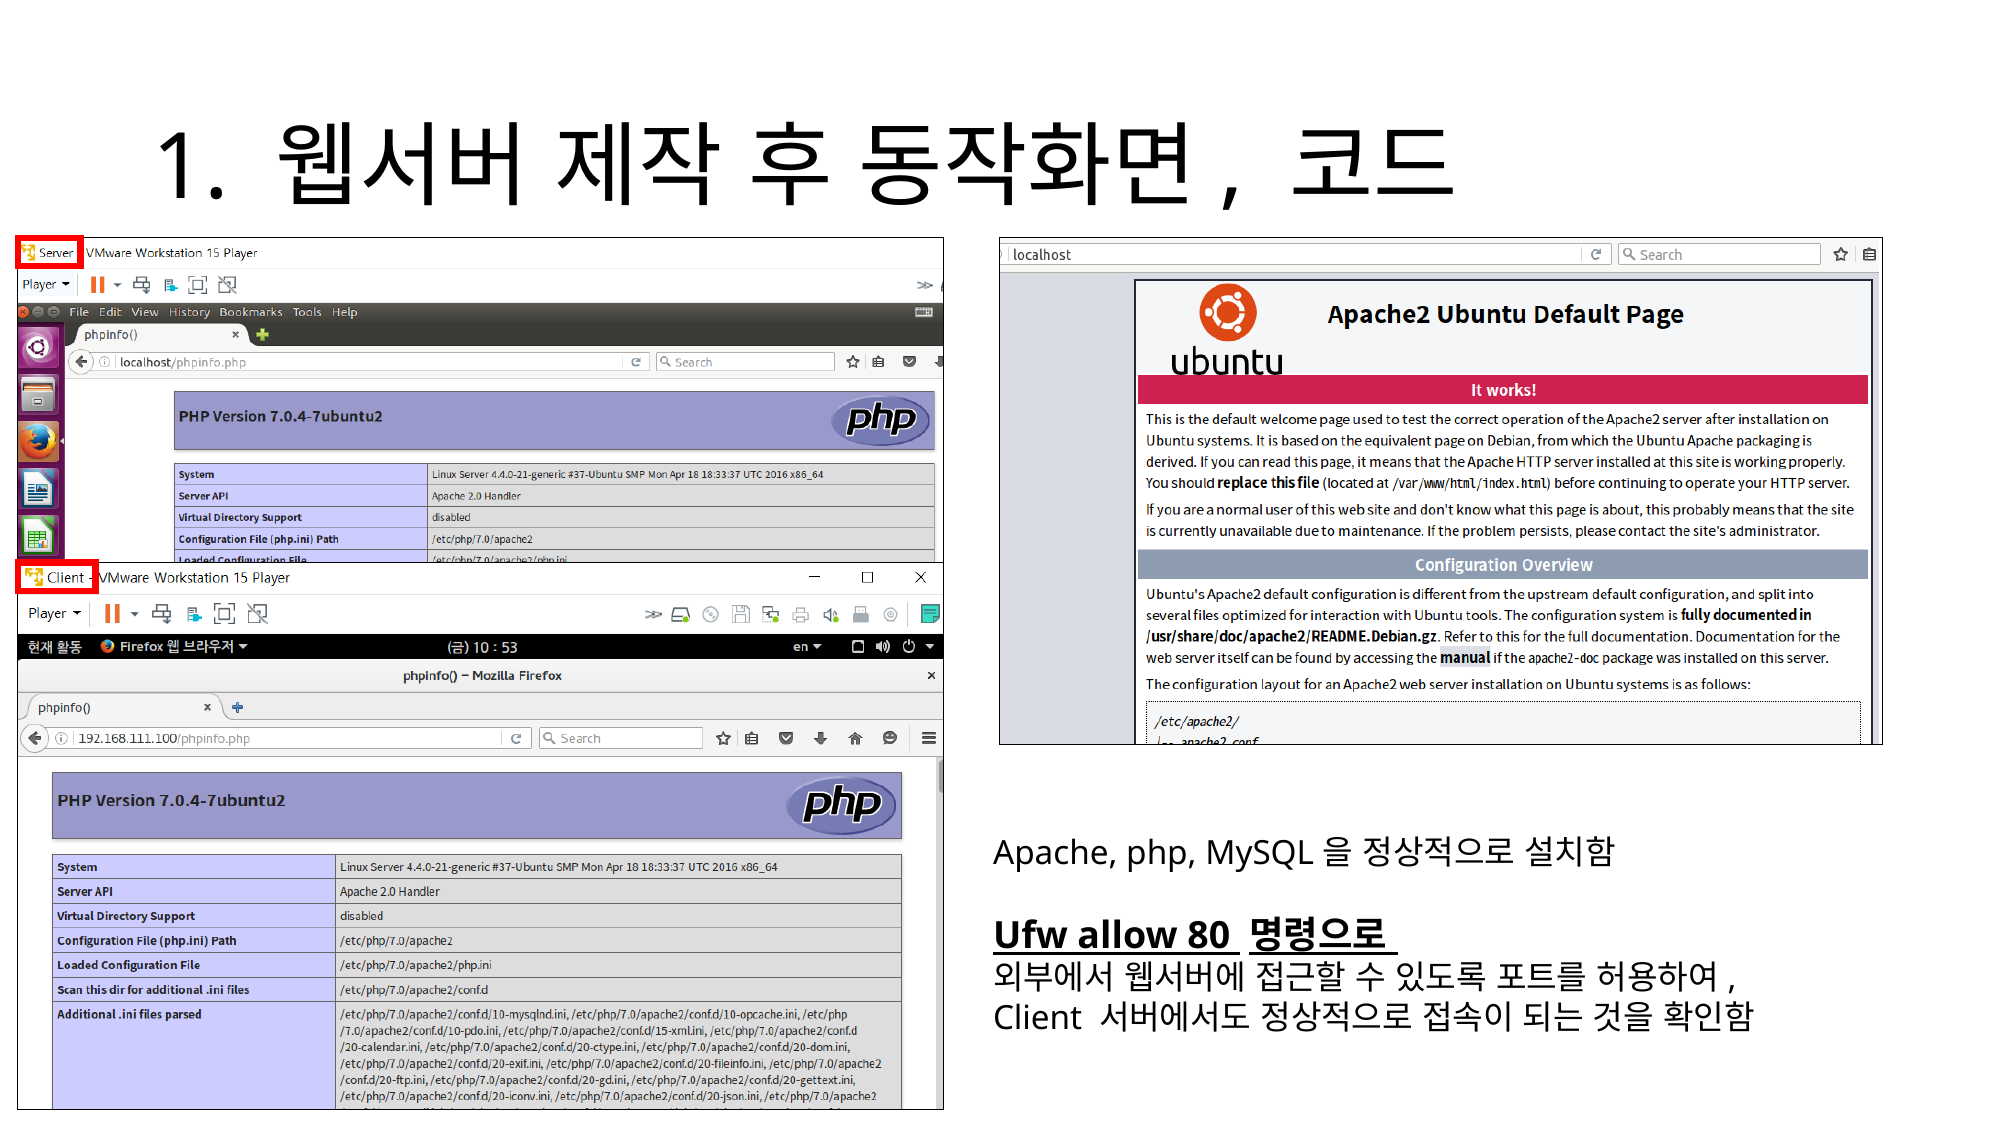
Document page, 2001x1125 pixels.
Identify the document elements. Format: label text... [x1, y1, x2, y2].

picture [17, 237, 944, 1110]
text_box Apache, php, MySQL을 정상적으로 설치함 Ufw allow 80 명령으로 외부에서 웹서버에 접근할 수 있도록 포트를 허용하여, Client 서버에서도 정상적으로 접속이 되는 것을 확인함 [978, 823, 1952, 1044]
picture [999, 237, 1883, 745]
title 1. 웹서버 제작 후 동작화면, 코드 [137, 59, 1863, 278]
